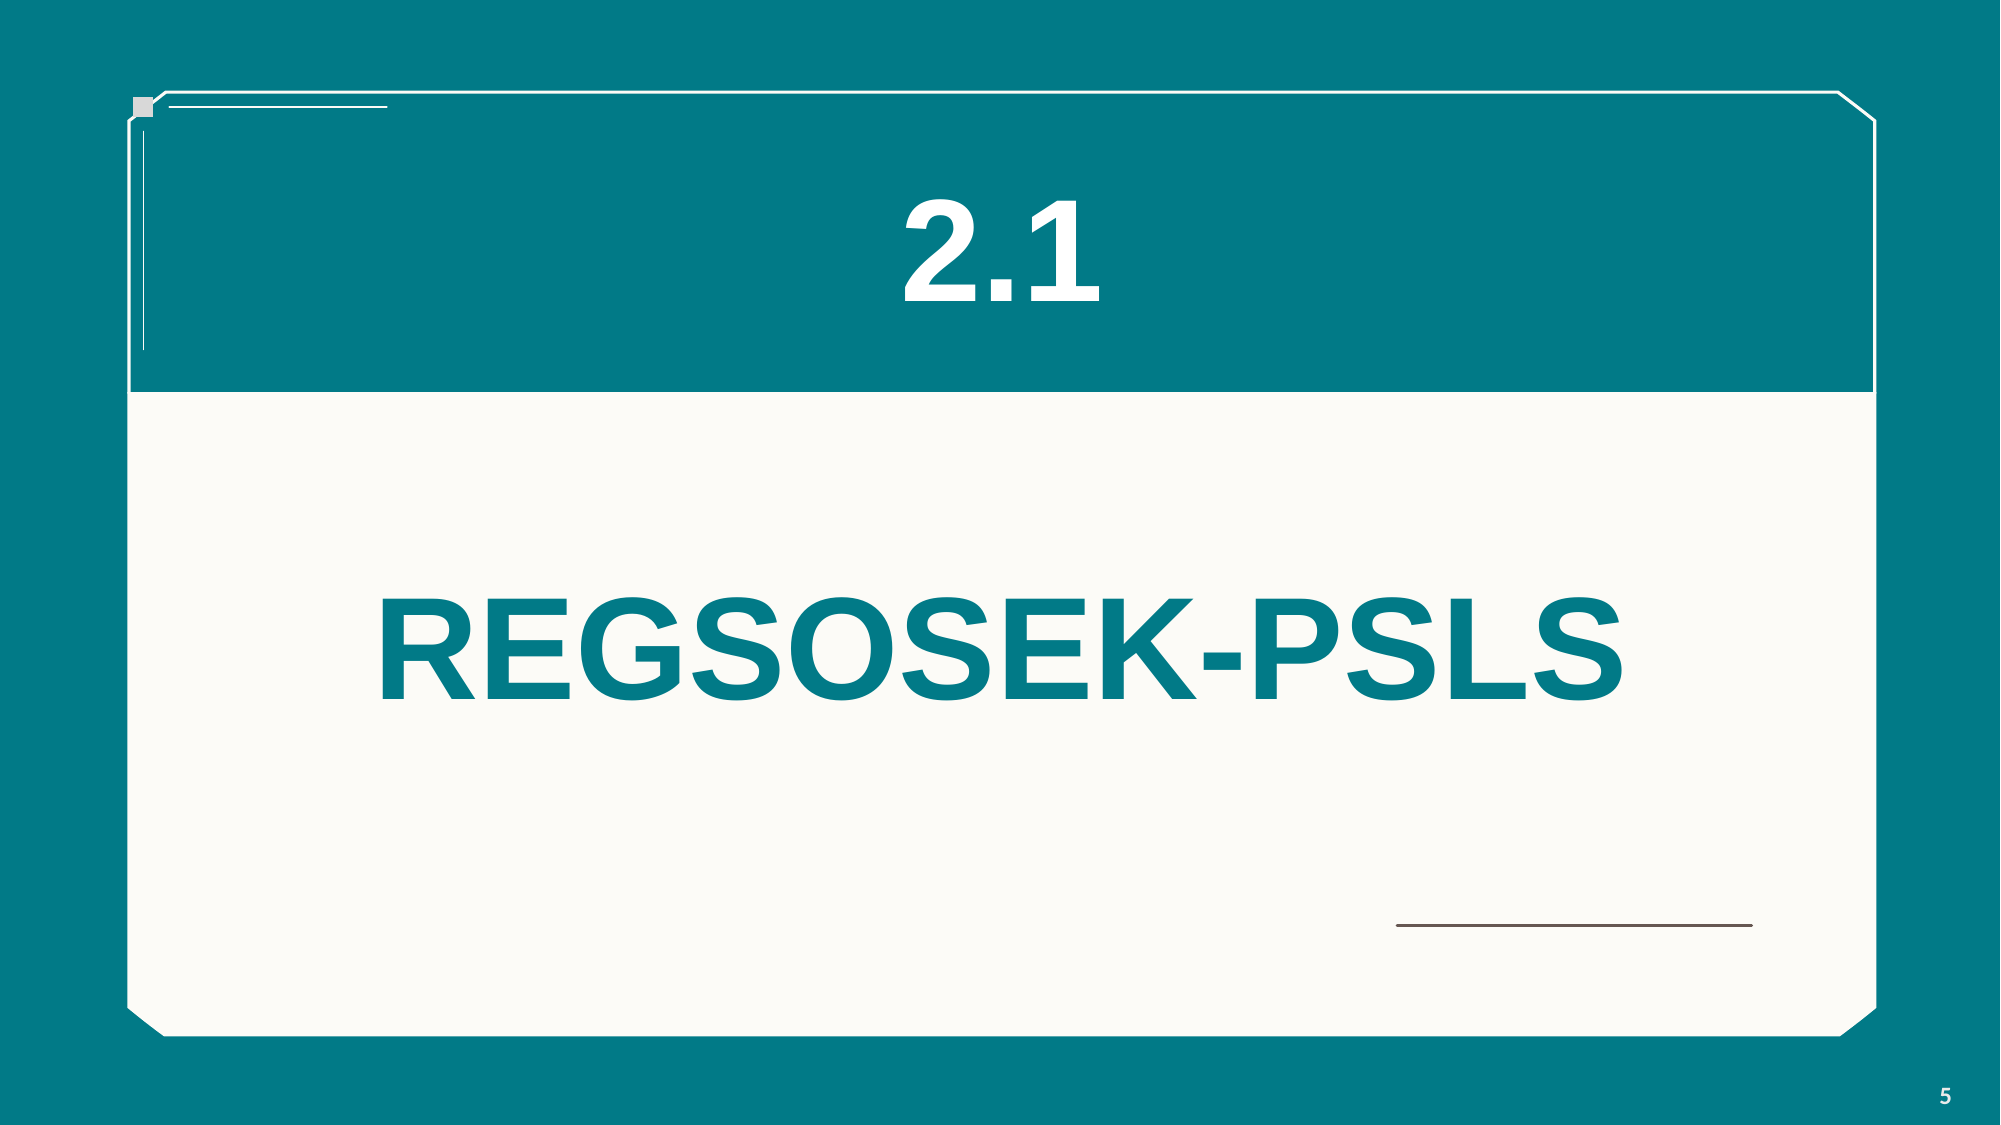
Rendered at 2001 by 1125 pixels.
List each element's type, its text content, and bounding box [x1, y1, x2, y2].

slide_number ‹#› [1896, 1065, 1968, 1125]
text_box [109, 393, 1895, 1062]
text_box 2.1 [802, 147, 1202, 338]
text_box [133, 97, 153, 117]
